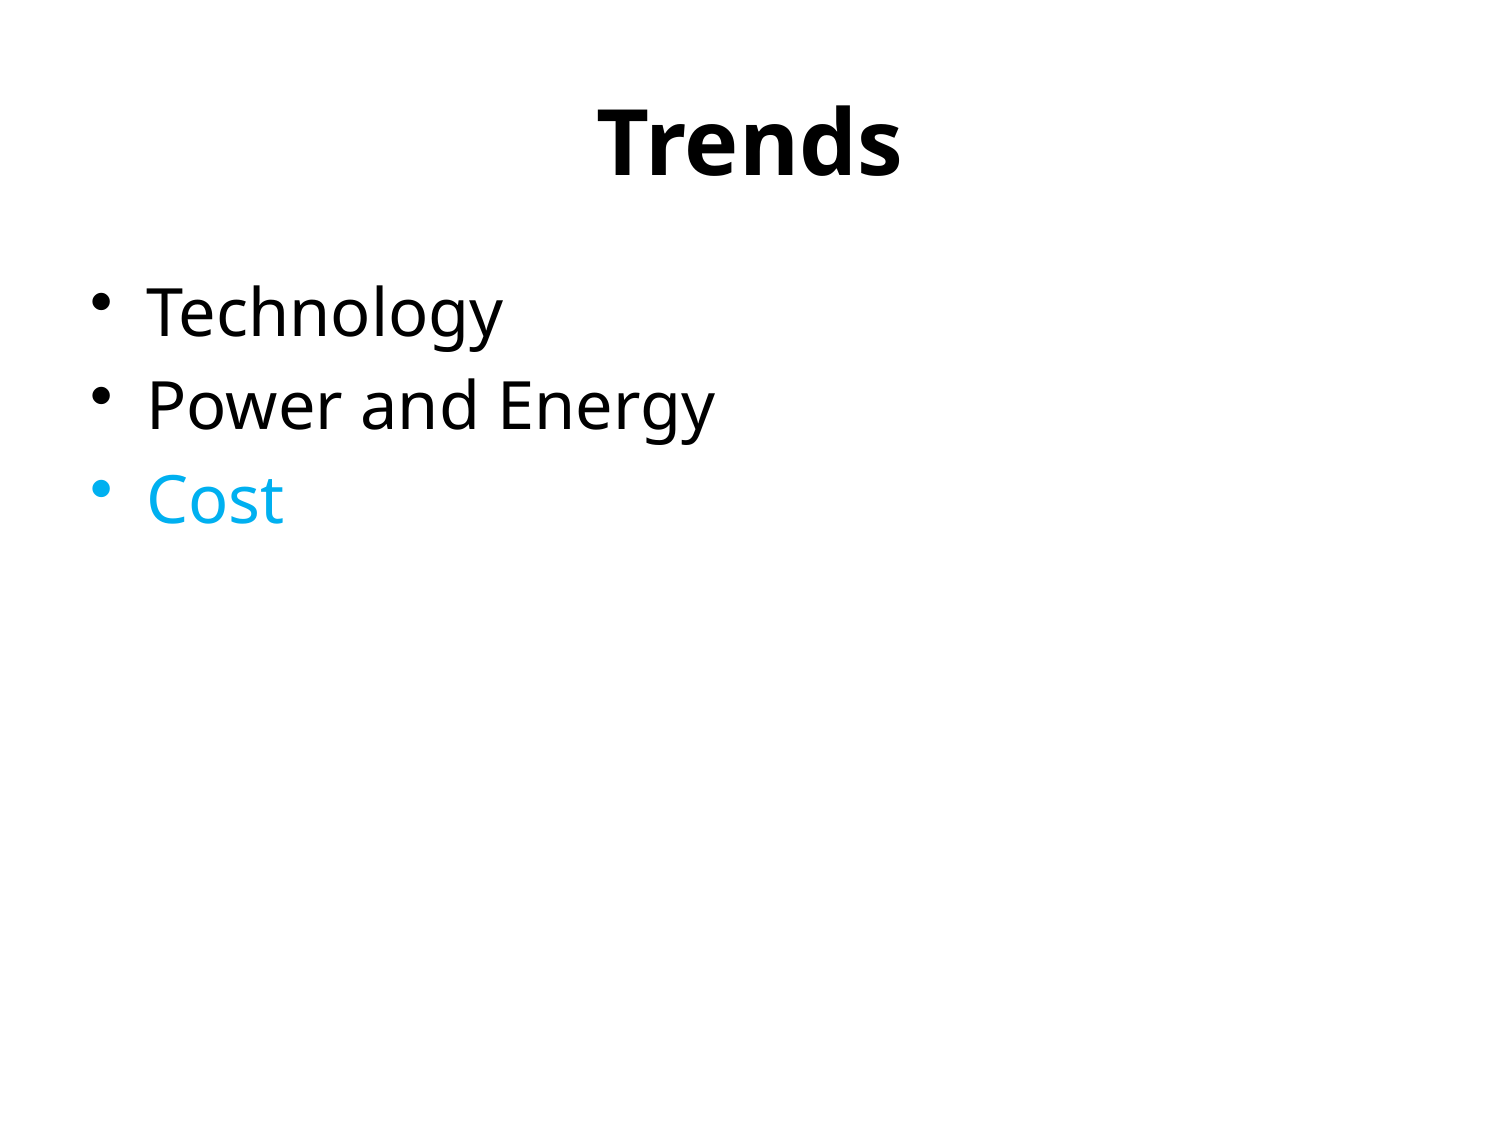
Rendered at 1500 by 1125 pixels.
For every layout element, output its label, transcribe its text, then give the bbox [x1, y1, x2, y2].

list Technology Power and Energy Cost [75, 262, 1500, 1125]
title Trends [0, 45, 1500, 233]
